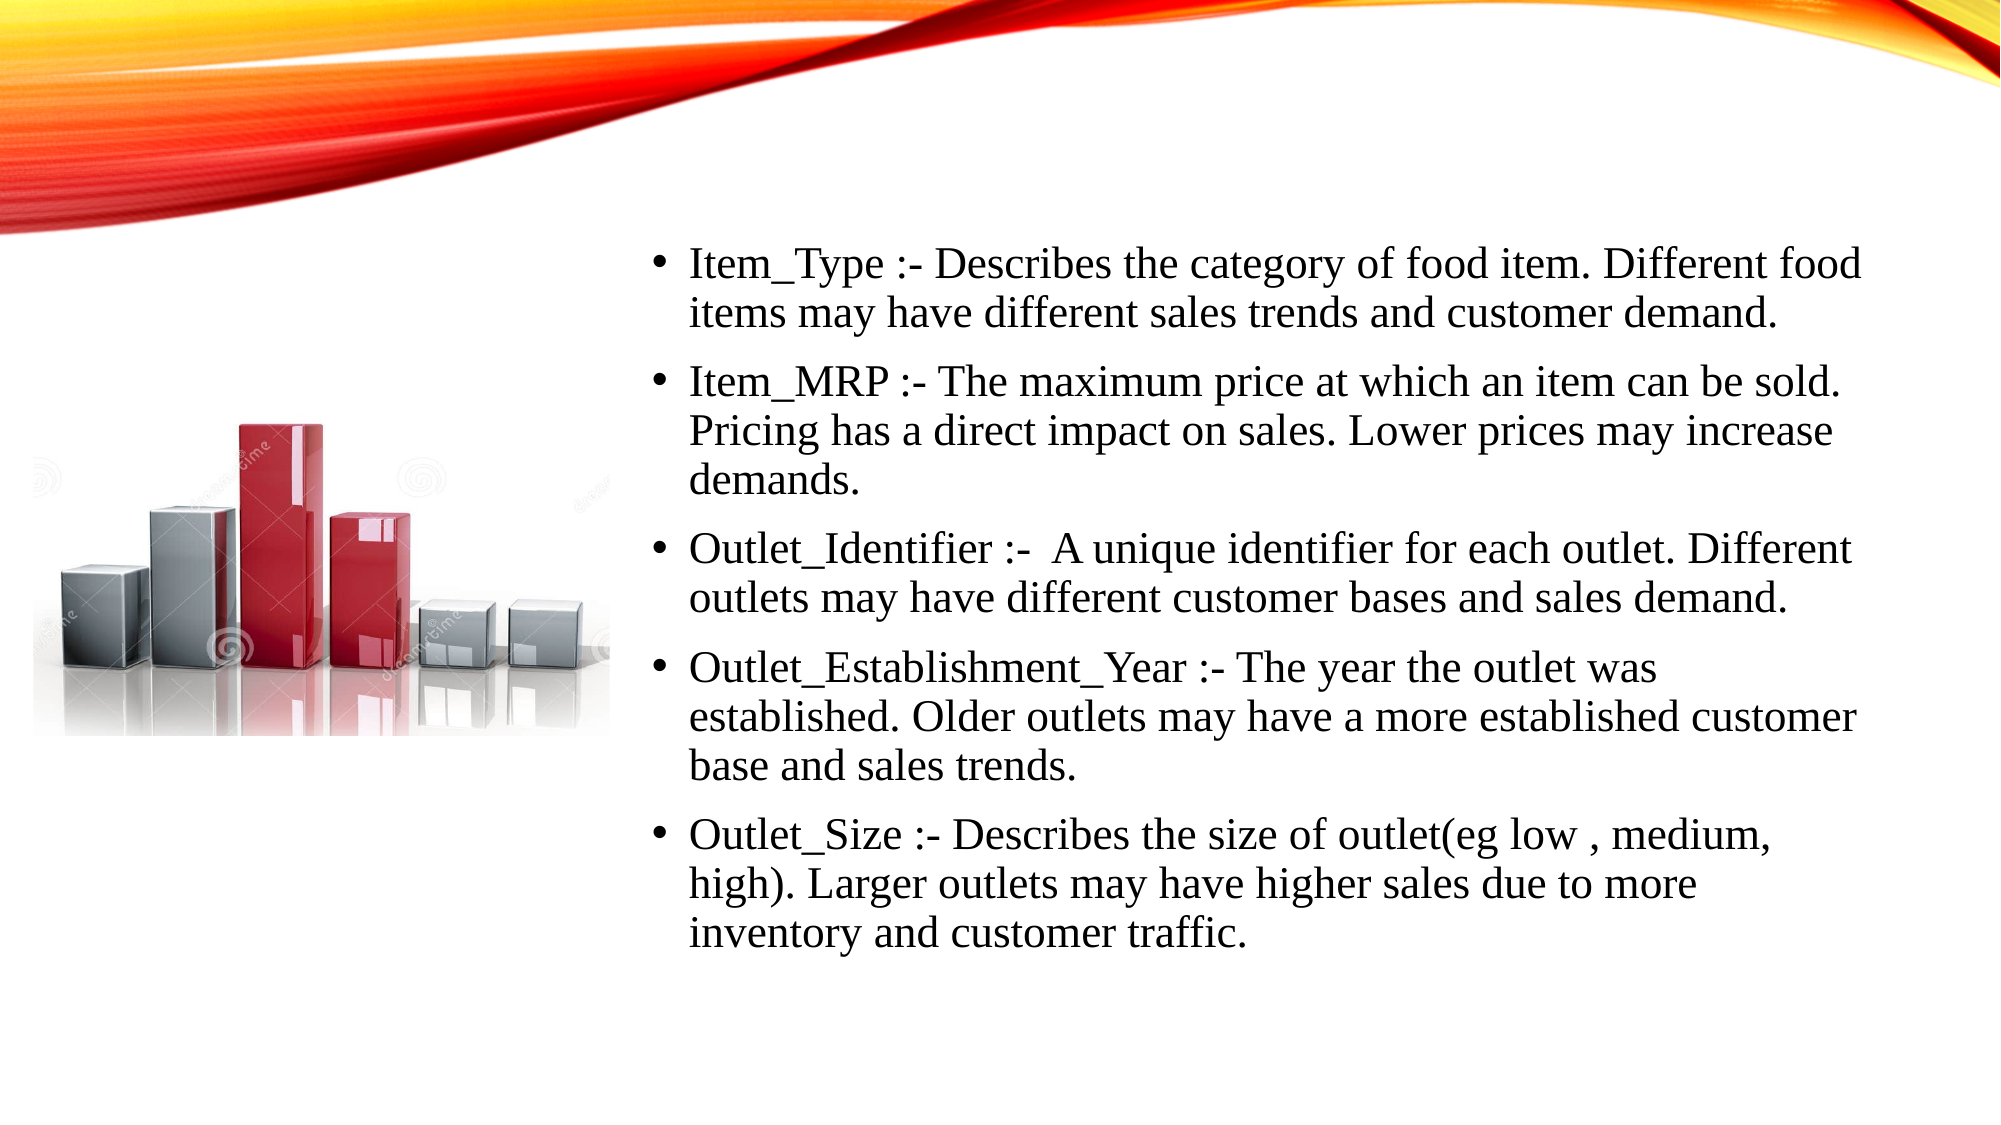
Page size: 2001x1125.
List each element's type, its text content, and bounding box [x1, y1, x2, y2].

title shruti [474, 125, 1888, 182]
picture [0, 0, 2000, 237]
picture [33, 389, 610, 736]
list Item_Type :- Describes the category of food item. Different food items may have different sales trends and customer demand. Item_MRP :- The maximum price at which an item can be sold. Pricing has a direct impact on sales. Lower prices may increase demands. Outlet_Identifier :- A unique identifier for each outlet. Different outlets may have different customer bases and sales demand. Outlet_Establishment_Year :- The year the outlet was established. Older outlets may have a more established customer base and sales trends. Outlet_Size :- Describes the size of outlet(eg low , medium, high). Larger outlets may have higher sales due to more inventory and customer traffic. [636, 231, 1888, 1021]
